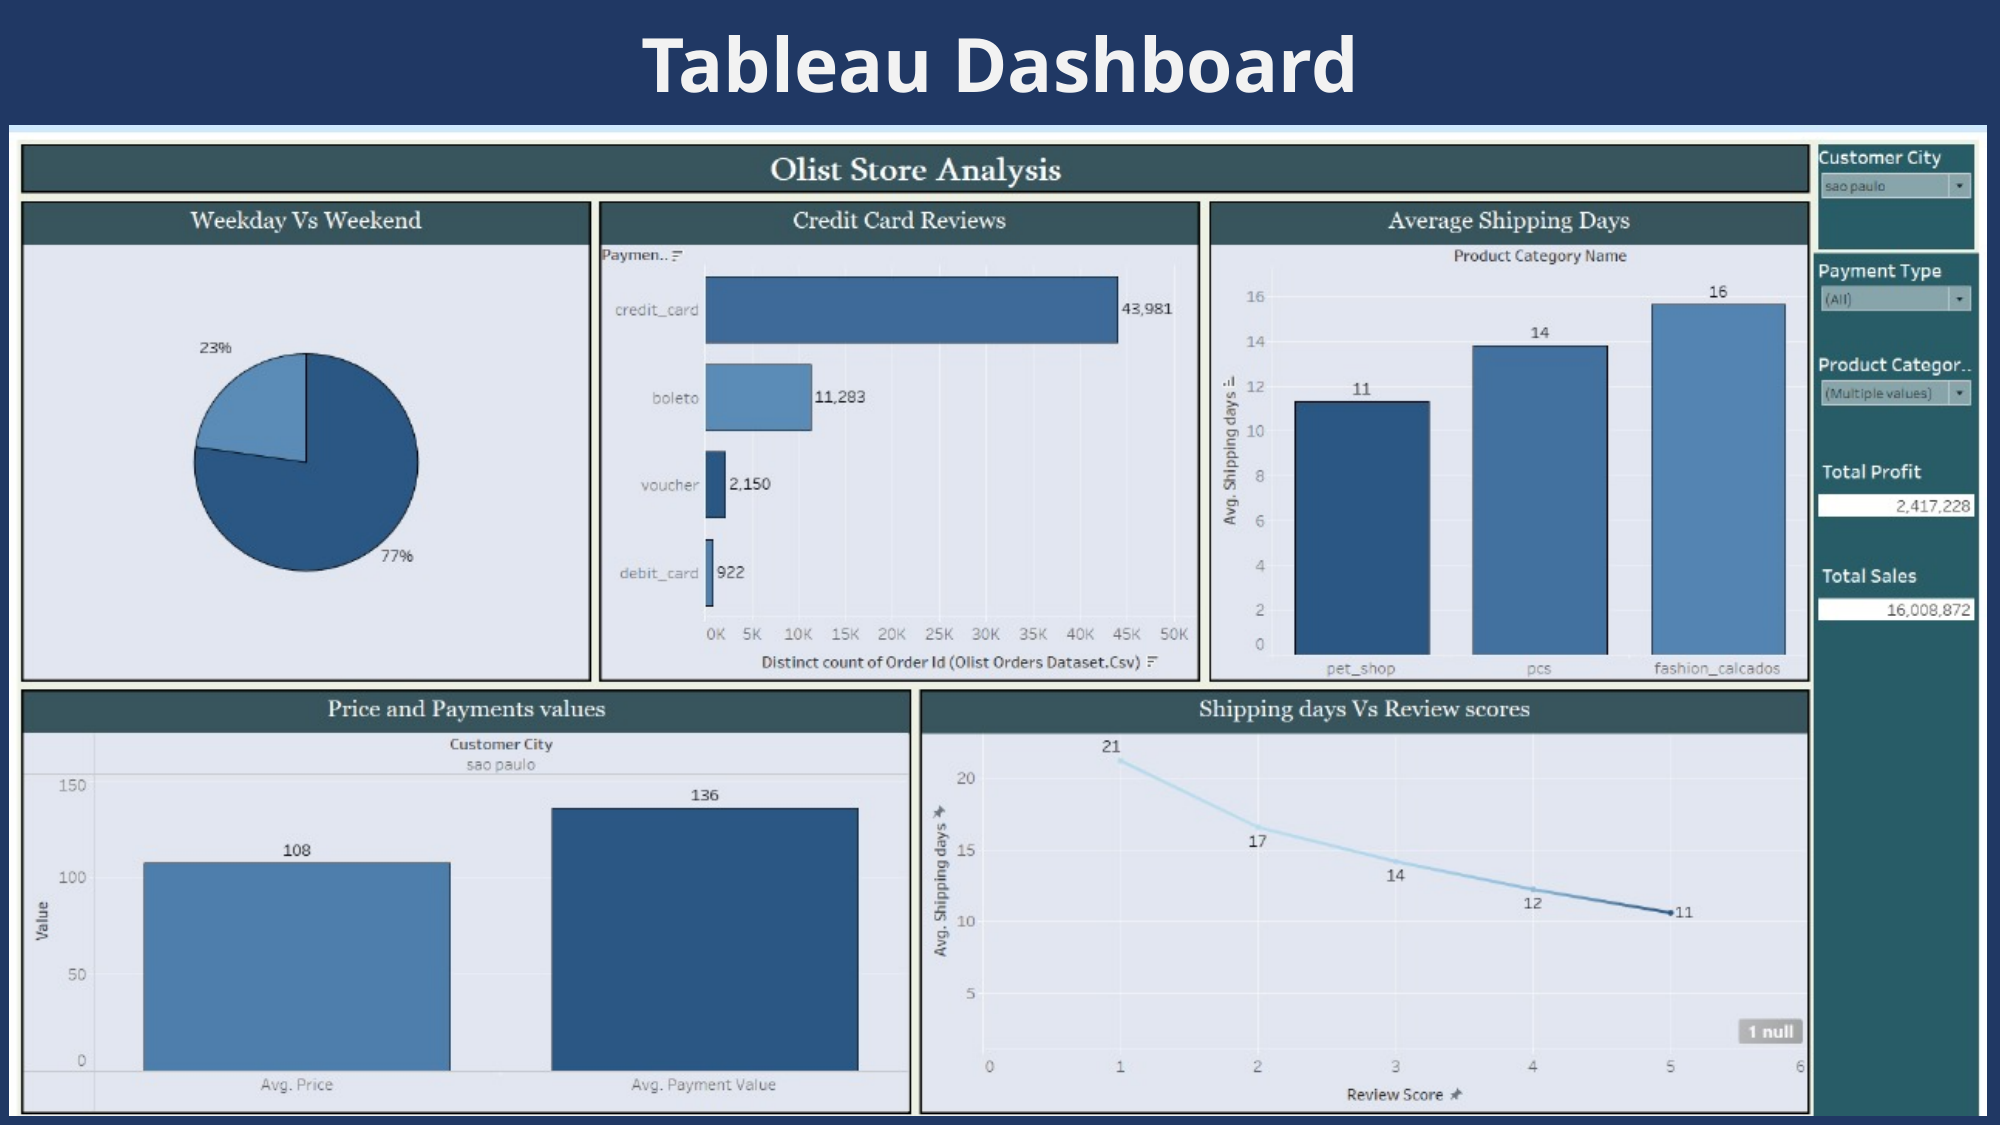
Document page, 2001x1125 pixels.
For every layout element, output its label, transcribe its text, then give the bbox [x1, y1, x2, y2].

picture [9, 125, 1987, 1116]
text_box Tableau Dashboard [193, 9, 1807, 115]
text_box [0, 0, 2000, 1125]
